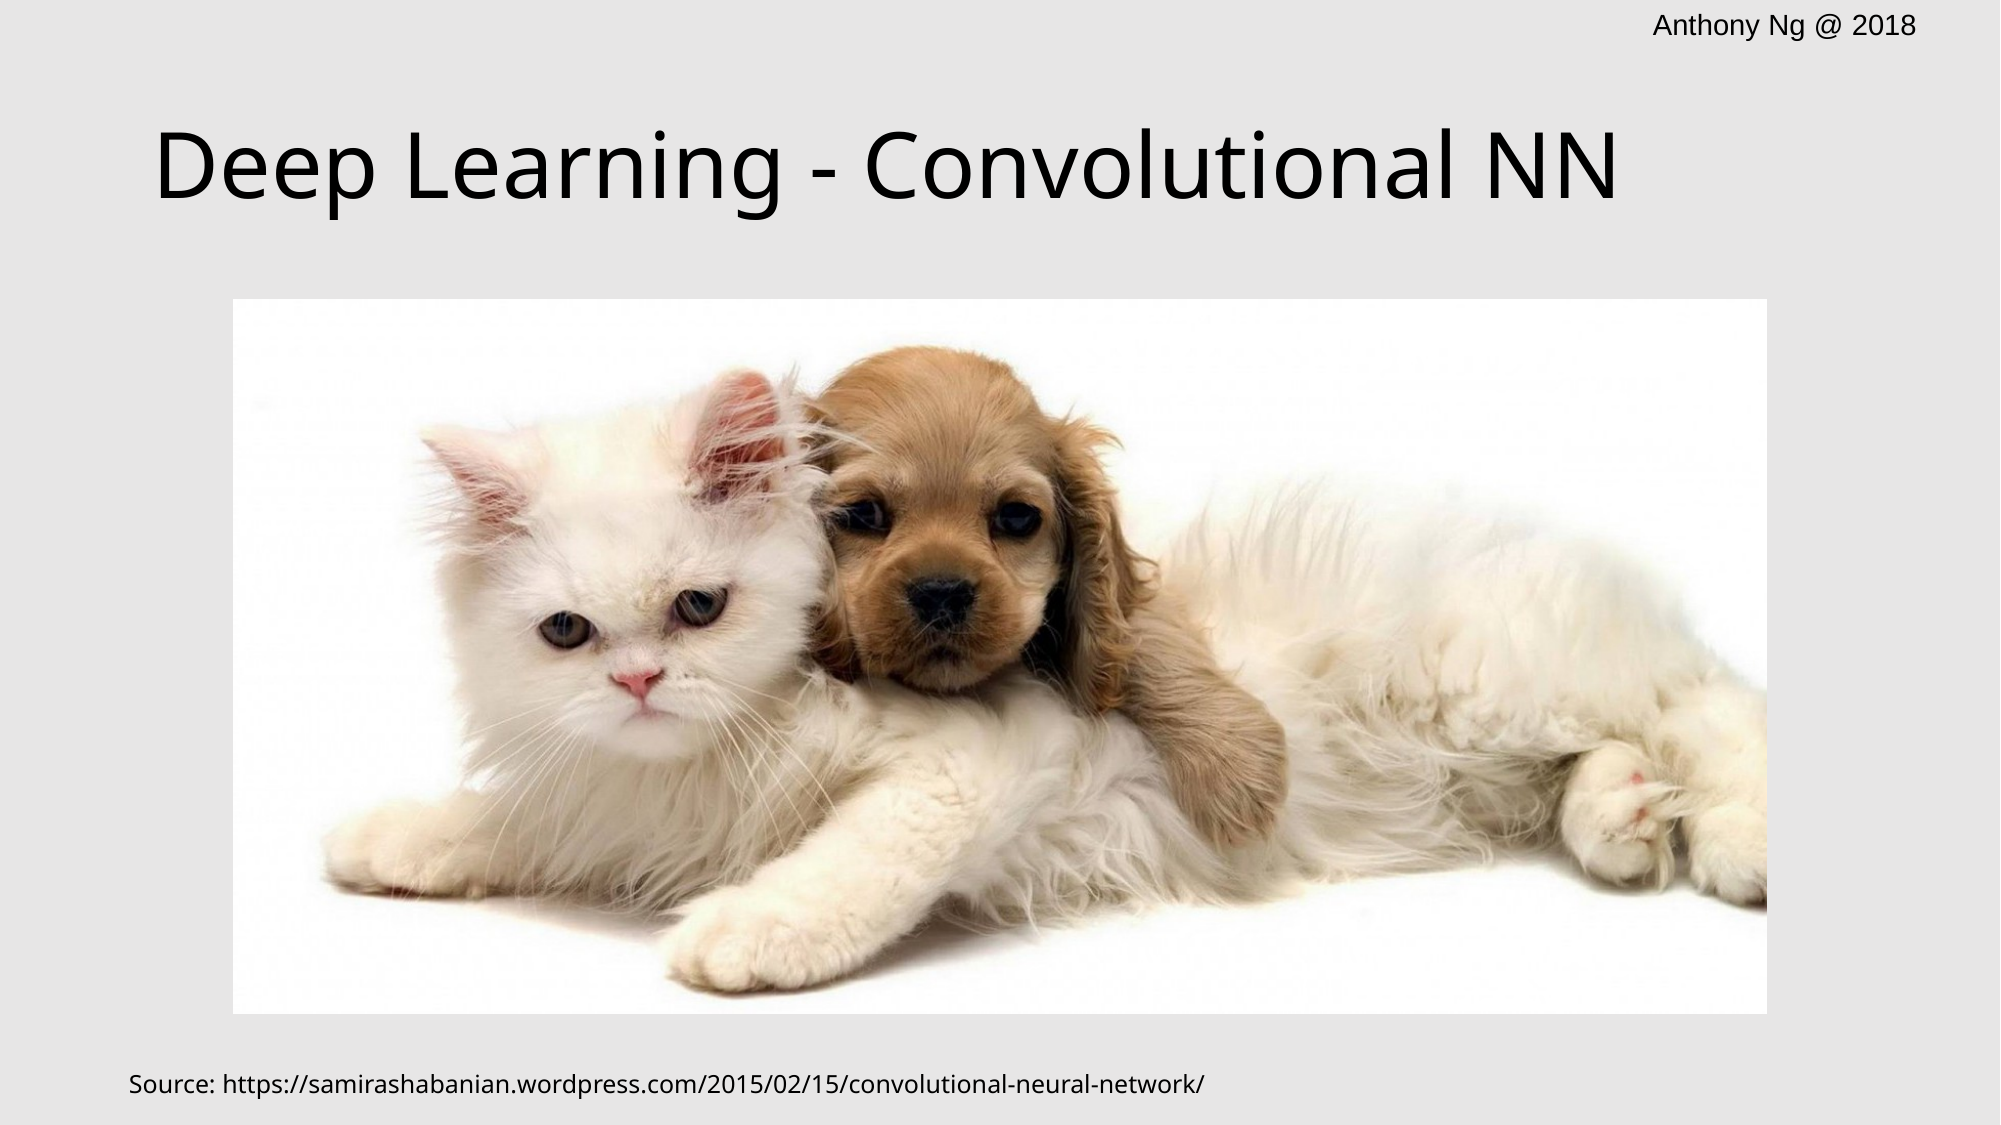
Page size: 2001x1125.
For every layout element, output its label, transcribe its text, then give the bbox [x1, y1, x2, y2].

title Deep Learning - Convolutional NN [137, 59, 1863, 278]
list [232, 299, 1767, 1014]
text_box Source: https://samirashabanian.wordpress.com/2015/02/15/convolutional-neural-network/ [108, 1048, 1930, 1125]
